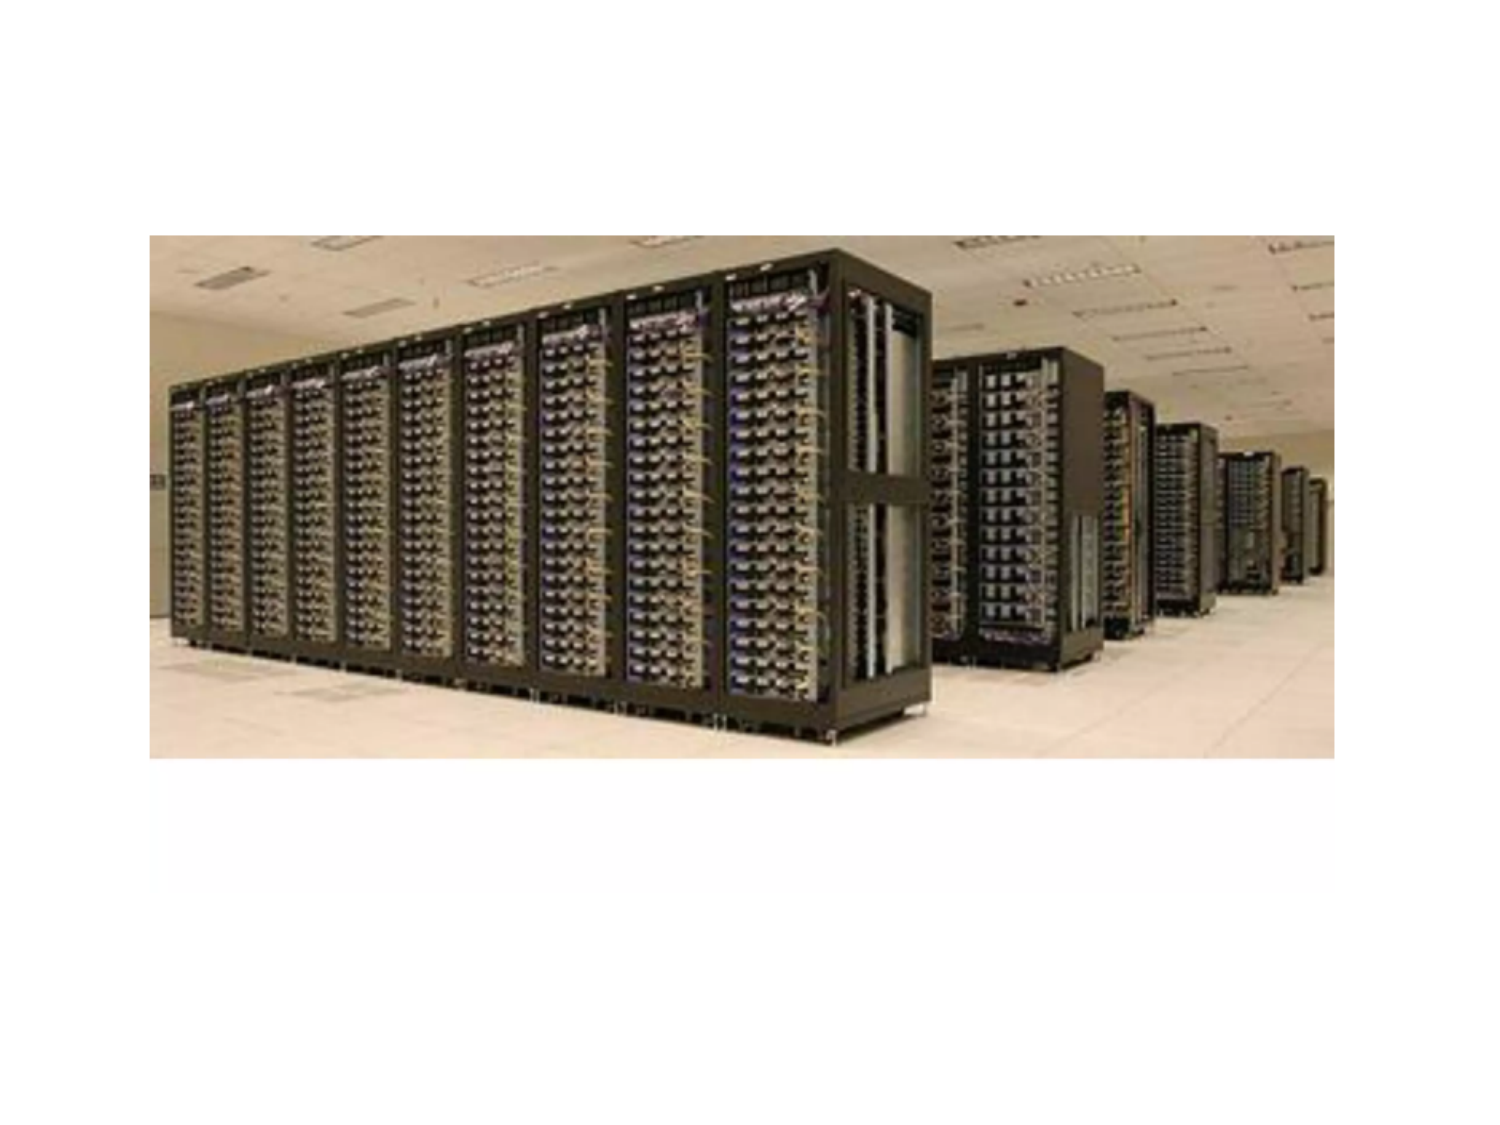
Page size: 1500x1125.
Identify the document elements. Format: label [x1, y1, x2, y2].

list [99, 199, 1425, 894]
